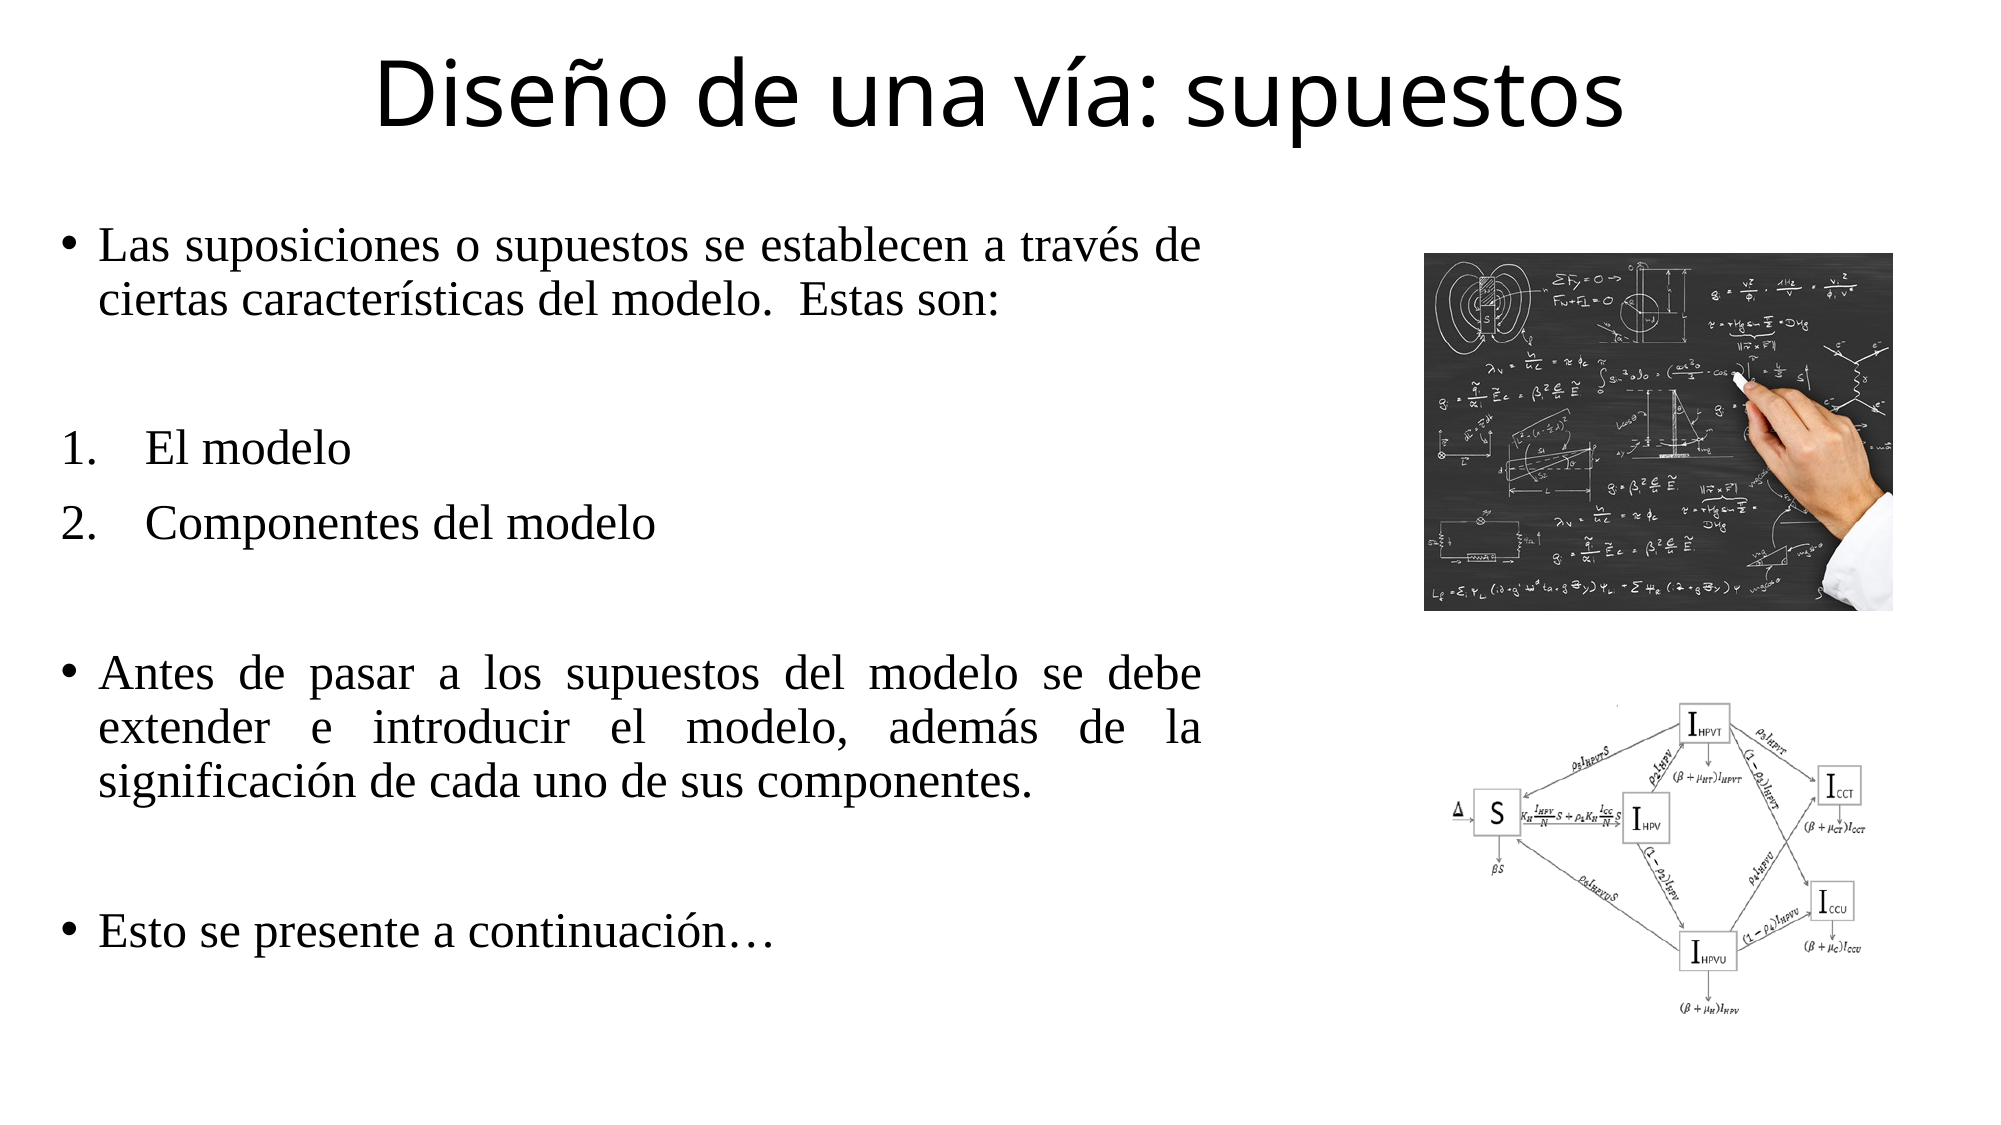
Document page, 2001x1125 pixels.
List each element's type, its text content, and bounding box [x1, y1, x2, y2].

picture [1424, 253, 1893, 611]
title Diseño de una vía: supuestos [137, 0, 1863, 193]
list Las suposiciones o supuestos se establecen a través de ciertas características del modelo. Estas son: El modelo Componentes del modelo Antes de pasar a los supuestos del modelo se debe extender e introducir el modelo, además de la significación de cada uno de sus componentes. Esto se presente a continuación… [45, 210, 1218, 1058]
picture [1449, 699, 1867, 1021]
